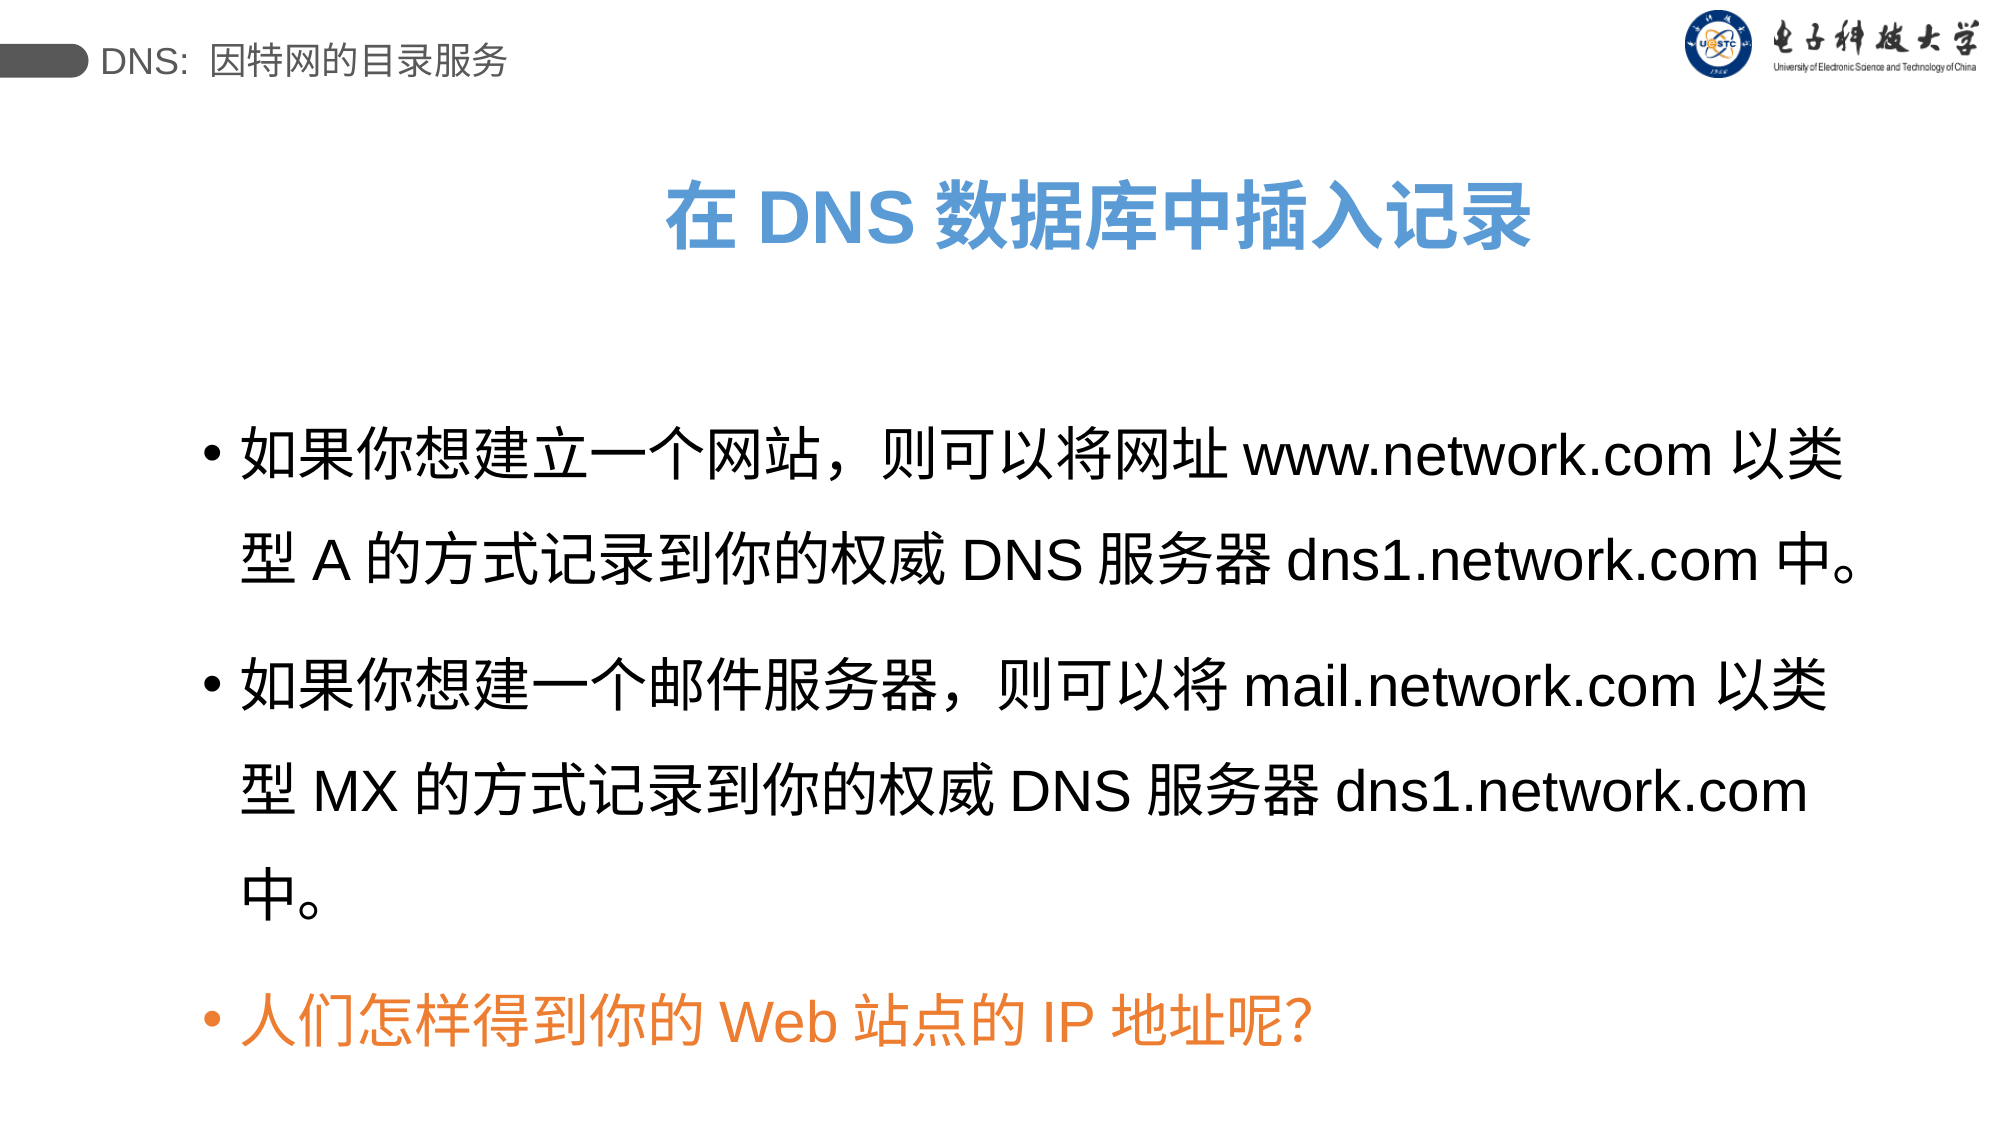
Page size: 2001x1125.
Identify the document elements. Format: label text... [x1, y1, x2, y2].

title 在DNS数据库中插入记录 [650, 171, 2000, 323]
picture [1685, 10, 1979, 78]
text_box DNS: 因特网的目录服务 [100, 28, 807, 91]
